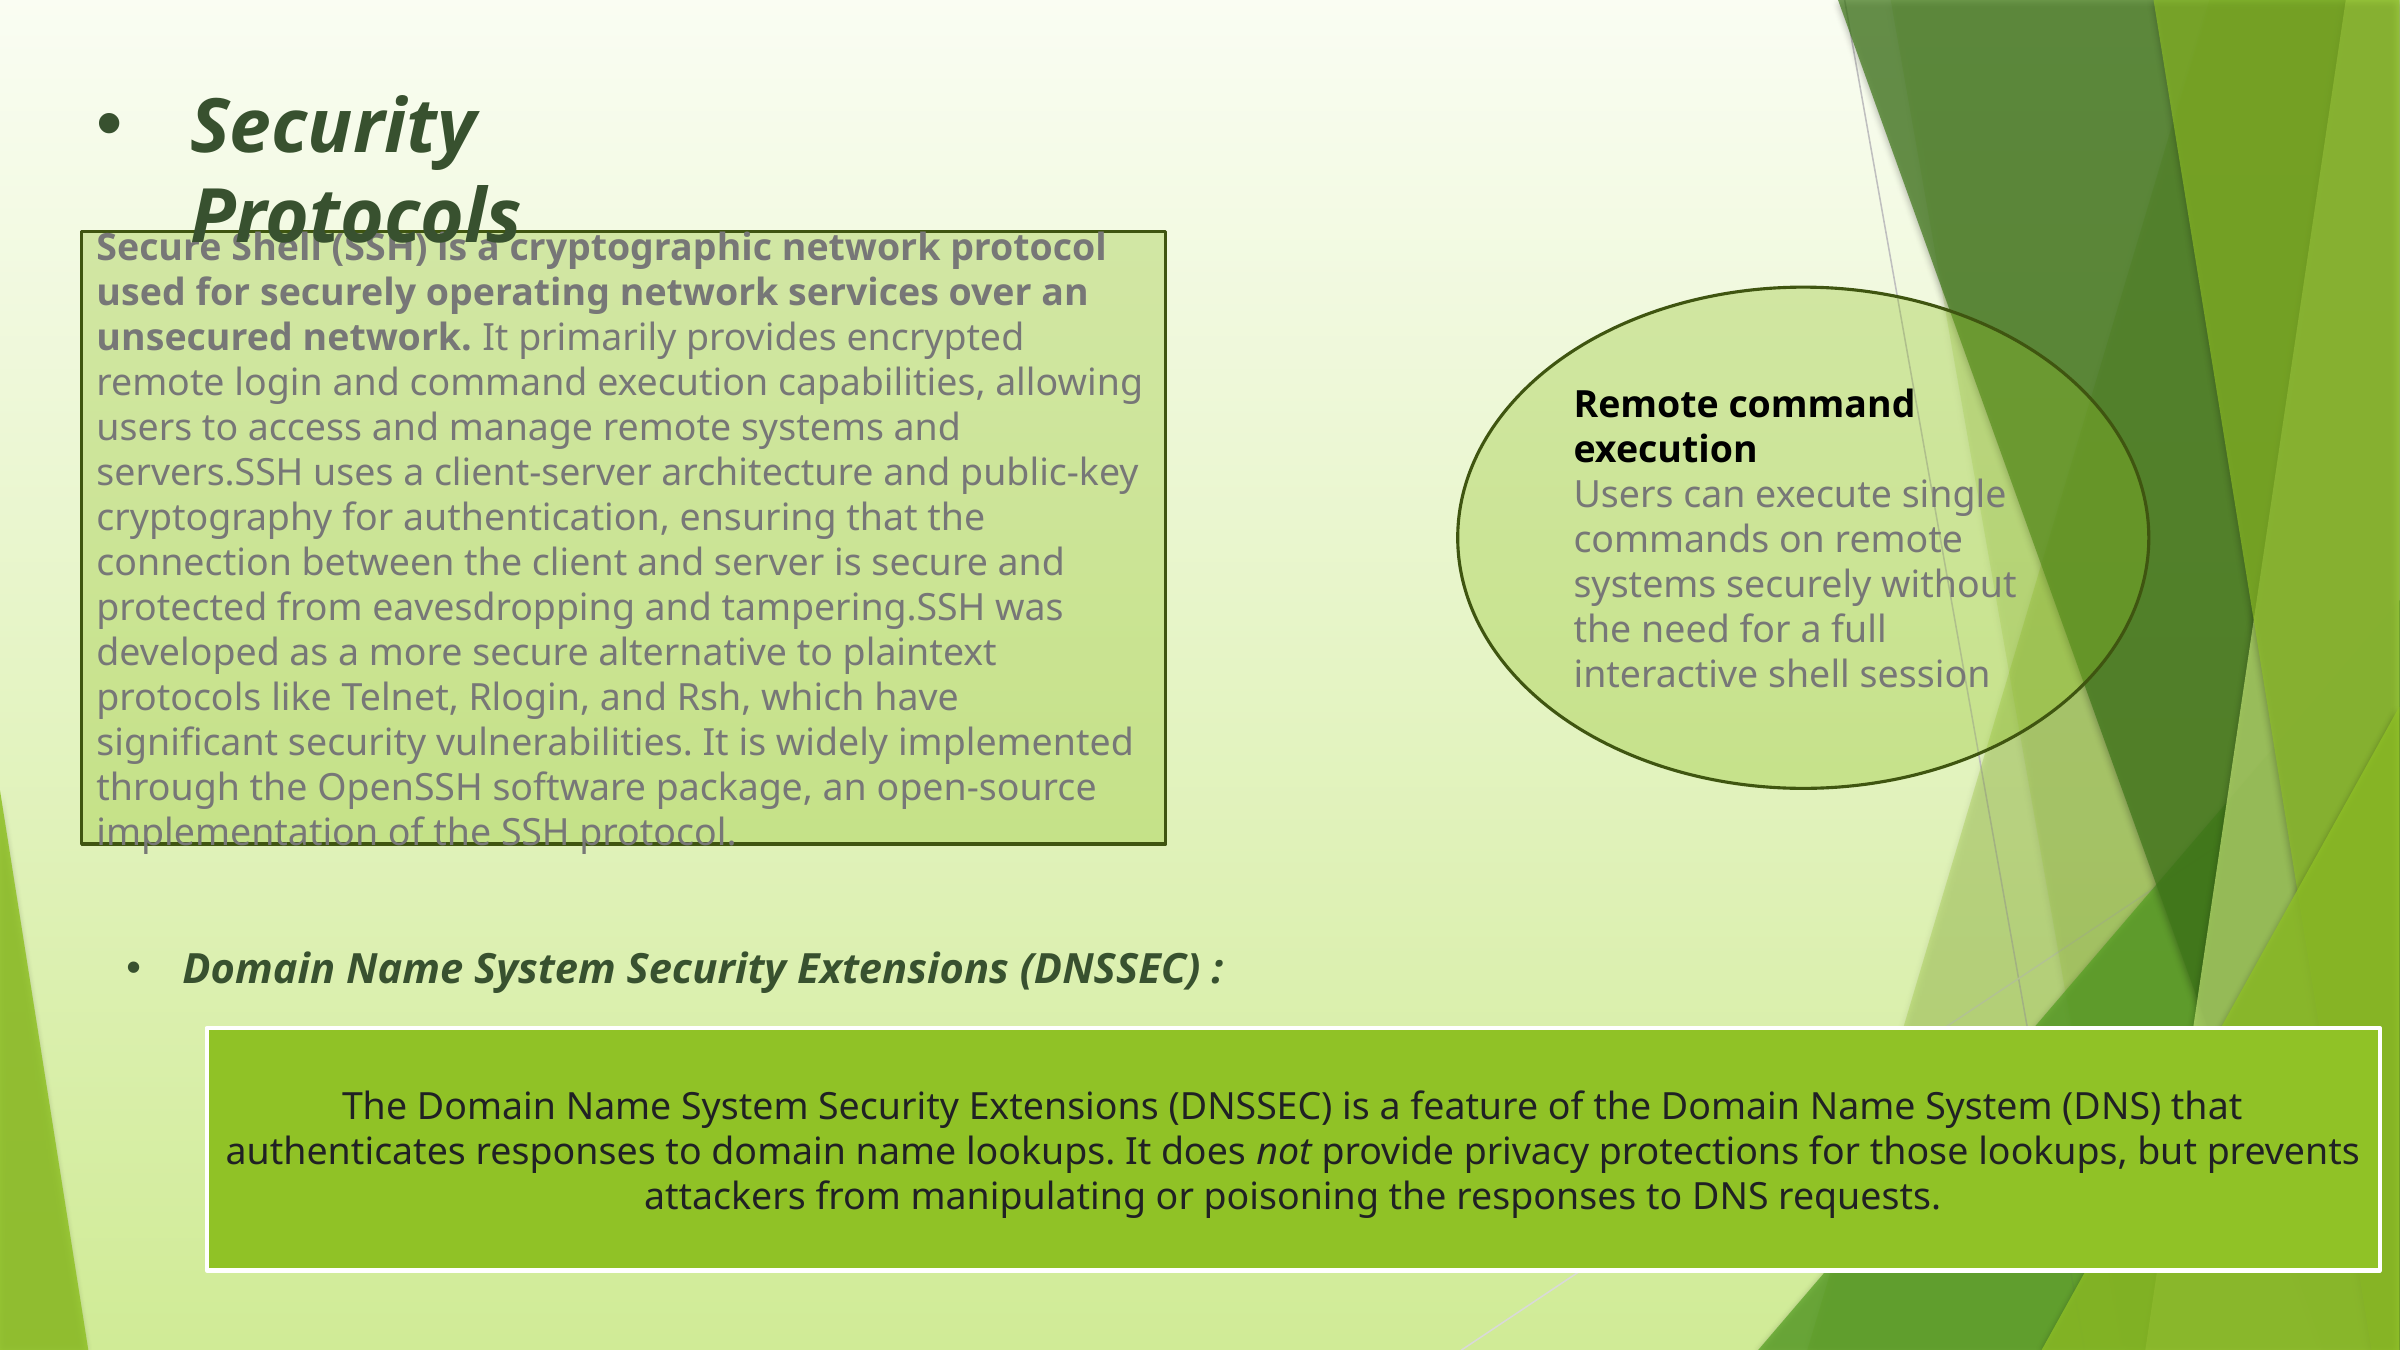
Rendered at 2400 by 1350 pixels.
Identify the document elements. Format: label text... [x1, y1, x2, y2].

text_box Secure Shell (SSH) is a cryptographic network protocol used for securely operating network services over an unsecured network. It primarily provides encrypted remote login and command execution capabilities, allowing users to access and manage remote systems and servers.SSH uses a client-server architecture and public-key cryptography for authentication, ensuring that the connection between the client and server is secure and protected from eavesdropping and tampering.SSH was developed as a more secure alternative to plaintext protocols like Telnet, Rlogin, and Rsh, which have significant security vulnerabilities. It is widely implemented through the OpenSSH software package, an open-source implementation of the SSH protocol. [80, 230, 1167, 846]
text_box Security Protocols [81, 70, 773, 265]
text_box Domain Name System Security Extensions (DNSSEC) : [111, 934, 1350, 1000]
text_box The Domain Name System Security Extensions (DNSSEC) is a feature of the Domain Name System (DNS) that authenticates responses to domain name lookups. It does not provide privacy protections for those lookups, but prevents attackers from manipulating or poisoning the responses to DNS requests. [205, 1026, 2382, 1273]
text_box Remote command execution Users can execute single commands on remote systems securely without the need for a full interactive shell session [1456, 285, 2151, 790]
